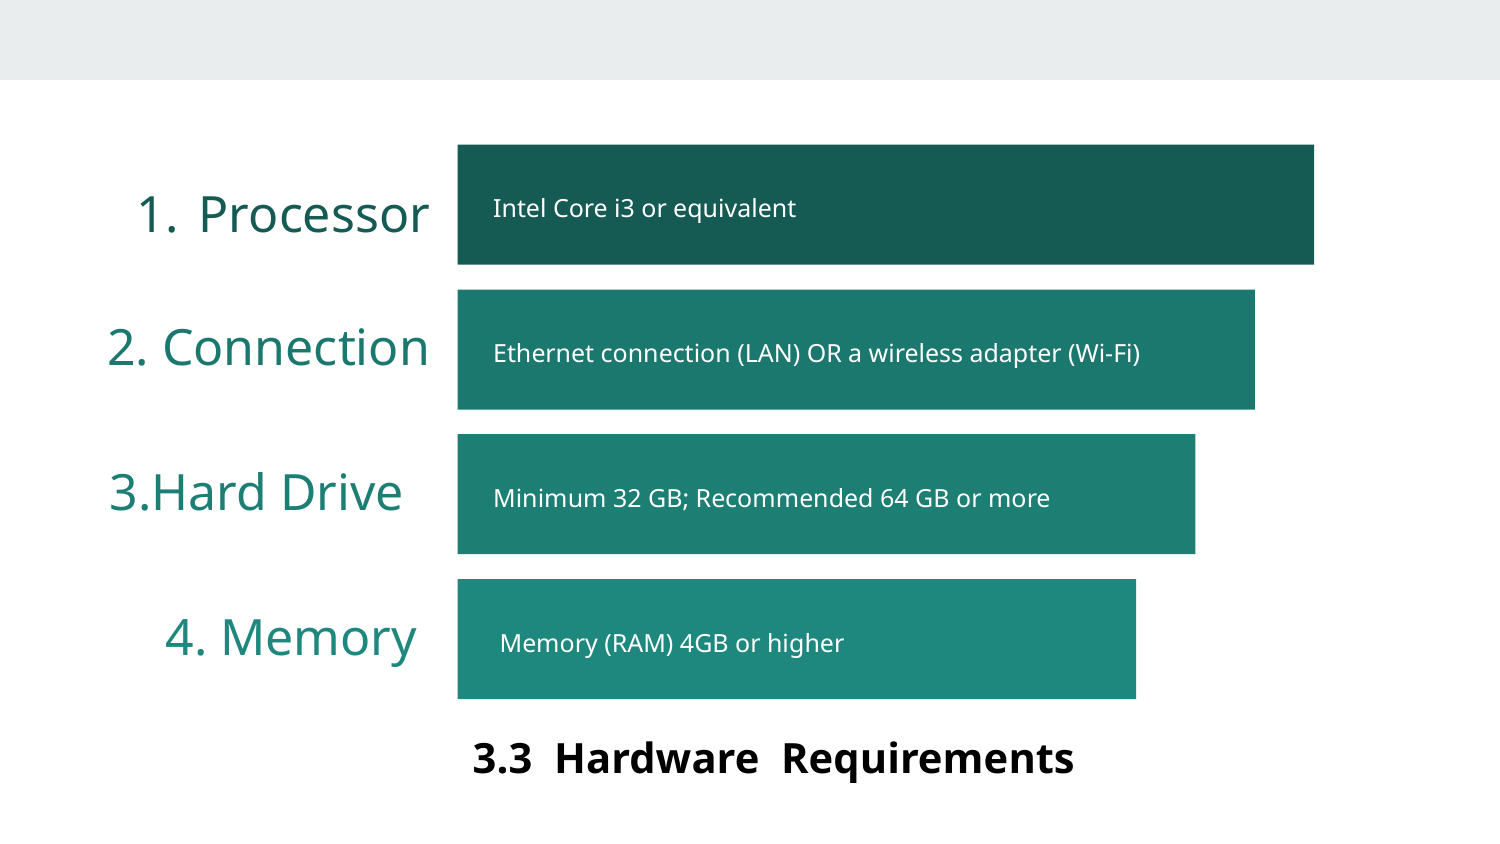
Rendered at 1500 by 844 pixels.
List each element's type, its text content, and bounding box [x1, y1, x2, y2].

text_box 3.3 Hardware Requirements [204, 716, 1343, 819]
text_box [72, 289, 1256, 410]
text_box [15, 578, 1137, 700]
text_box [30, 433, 1196, 555]
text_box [103, 144, 1315, 265]
